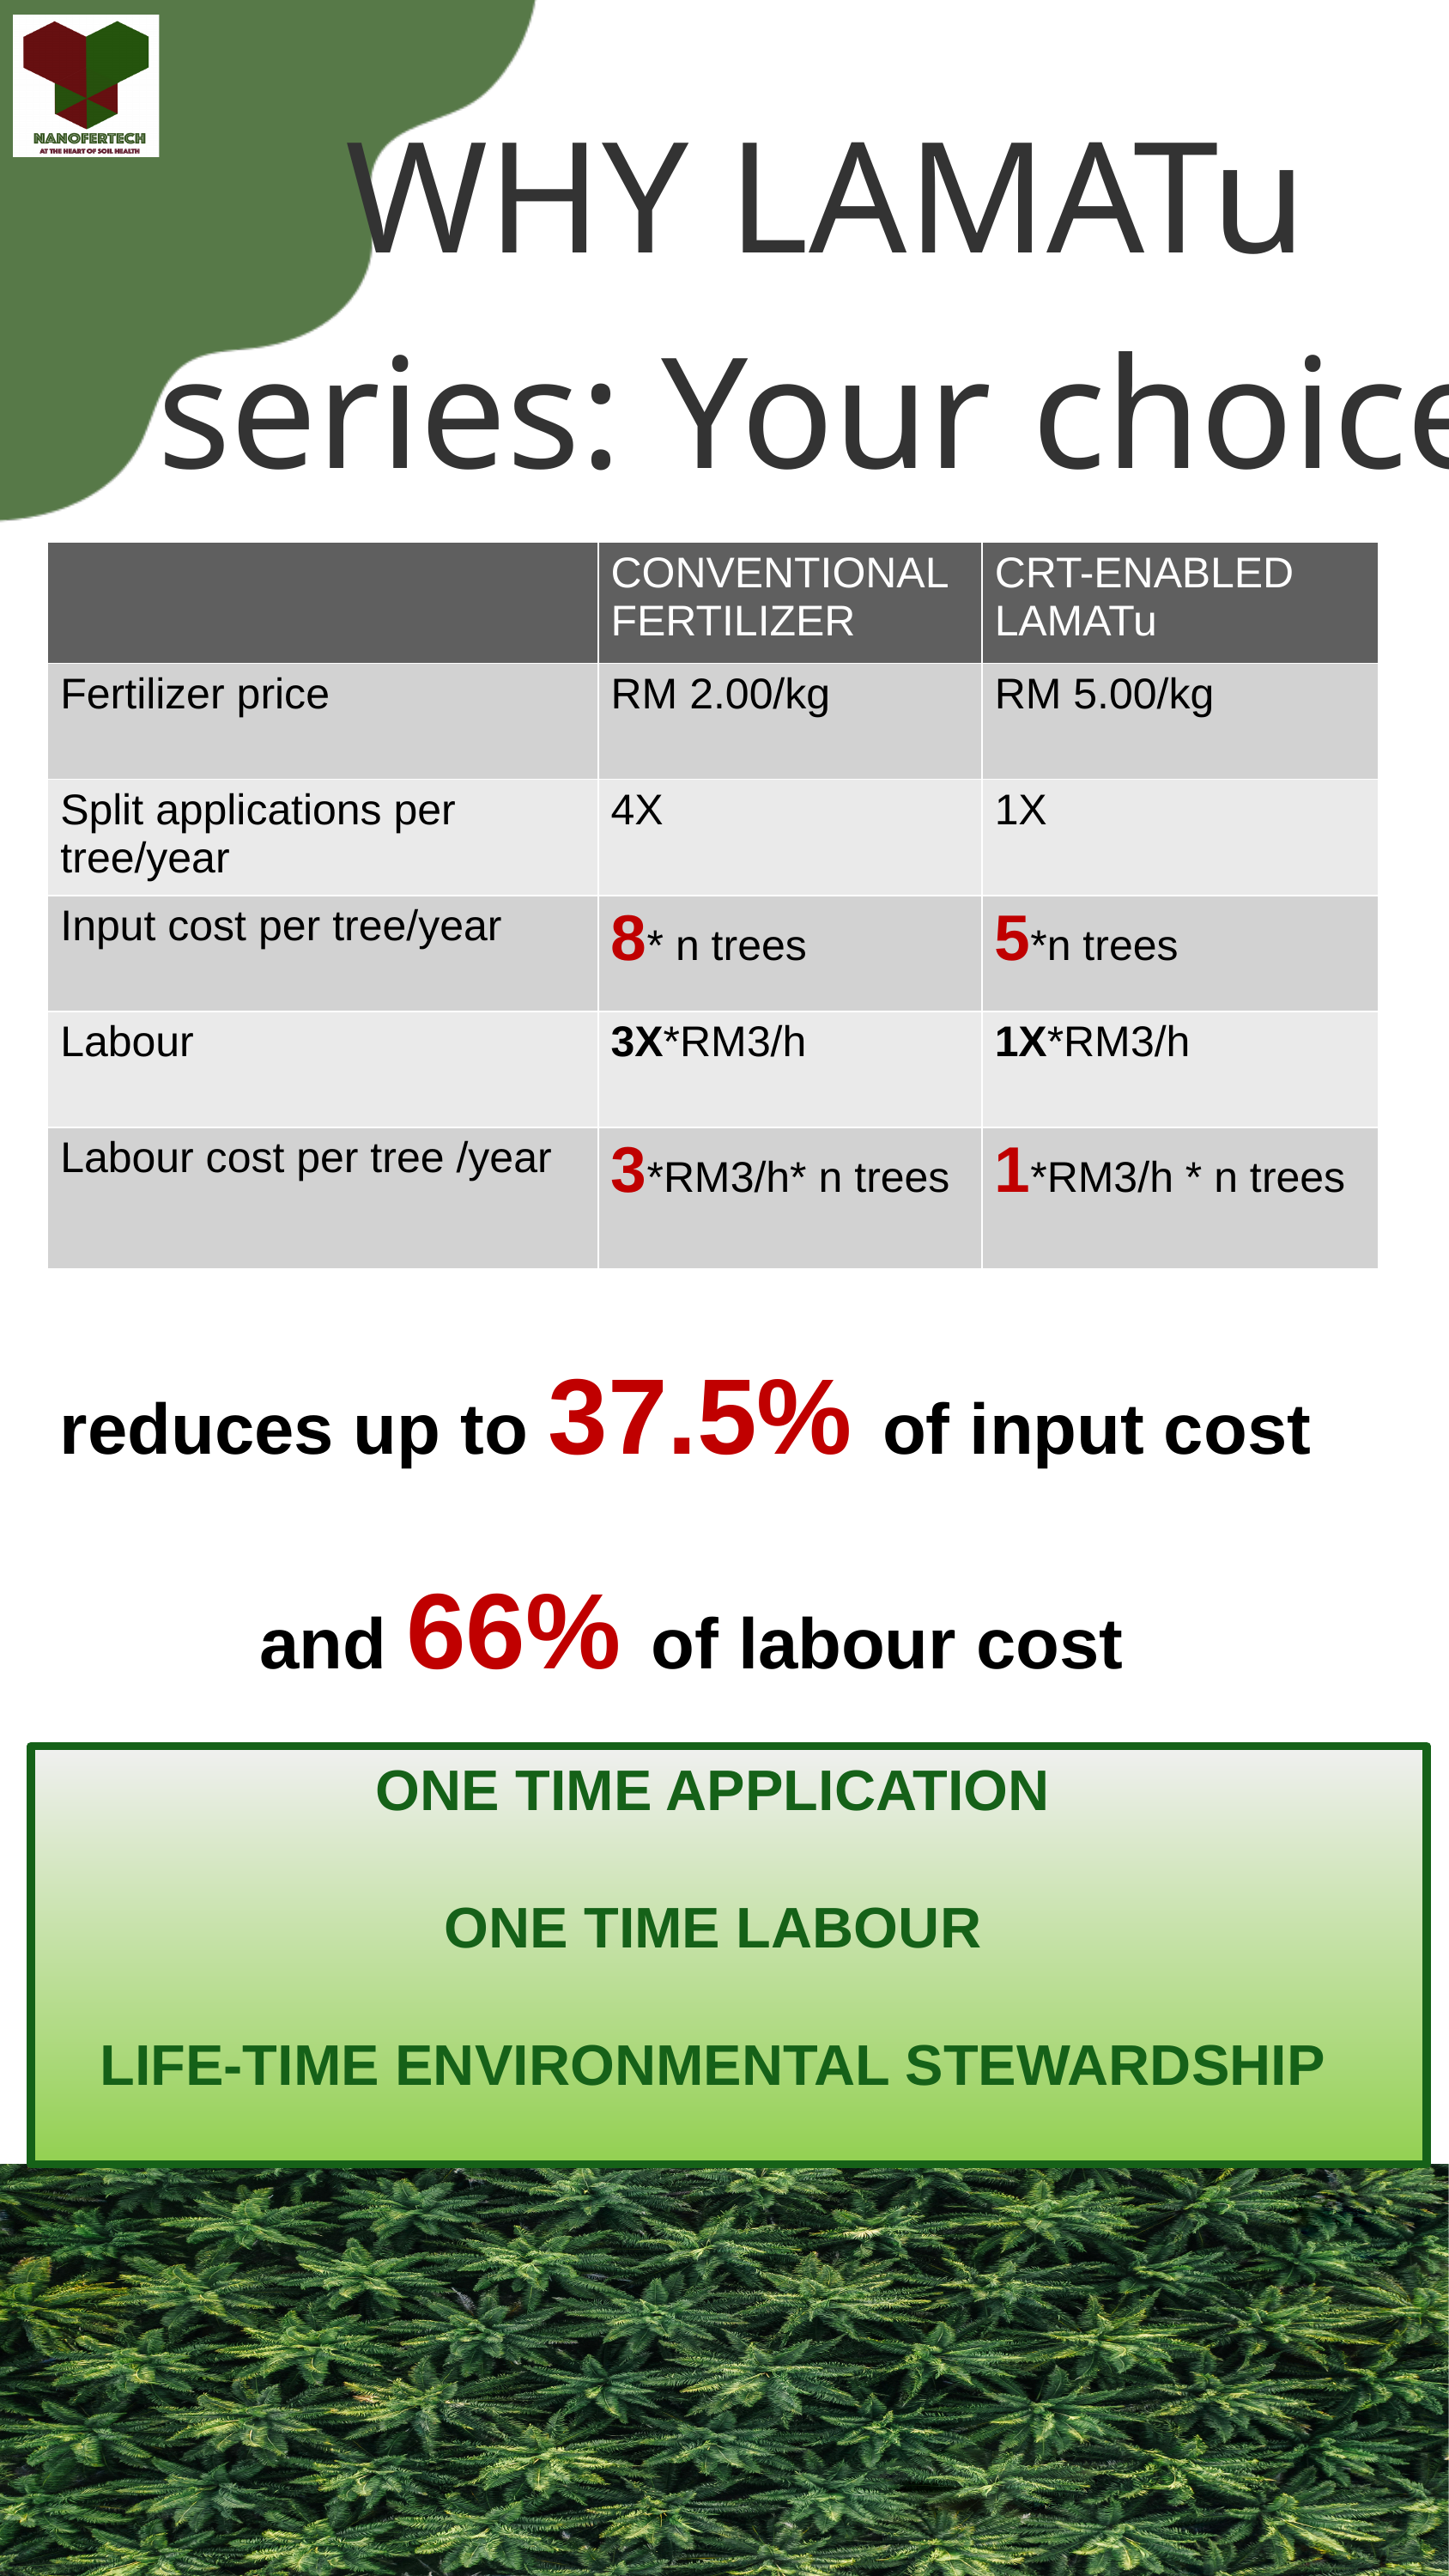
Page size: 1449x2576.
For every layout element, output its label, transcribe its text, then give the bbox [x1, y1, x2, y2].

table_cell Input cost per tree/year [48, 896, 597, 1011]
table_cell 1X*RM3/h [983, 1012, 1378, 1127]
text_box ONE TIME APPLICATION ONE TIME LABOUR LIFE-TIME ENVIRONMENTAL STEWARDSHIP [87, 1852, 1339, 2104]
table_header CRT-ENABLED LAMATu [983, 543, 1378, 663]
table_cell Labour [48, 1012, 597, 1127]
text_box reduces up to 37.5% of input cost and 66% of labour cost [47, 1340, 1379, 1852]
text_box WHY LAMATu series: Your choice of CRT? [144, 69, 1449, 714]
table_cell Labour cost per tree /year [48, 1128, 597, 1268]
text_box [29, 1744, 1428, 2166]
text_box [0, 0, 539, 529]
table_cell 8* n trees [599, 896, 981, 1011]
table_cell Split applications per tree/year [48, 780, 597, 895]
table_cell 3*RM3/h* n trees [599, 1128, 981, 1268]
table_cell RM 5.00/kg [983, 664, 1378, 779]
table_cell 5*n trees [983, 896, 1378, 1011]
table_header CONVENTIONAL FERTILIZER [599, 543, 981, 663]
table_cell 1X [983, 780, 1378, 895]
table_cell 1*RM3/h * n trees [983, 1128, 1378, 1268]
table_header [48, 543, 597, 663]
table_cell 3X*RM3/h [599, 1012, 981, 1127]
table_cell RM 2.00/kg [599, 664, 981, 779]
table_cell Fertilizer price [48, 664, 597, 779]
text_box [0, 2164, 1449, 2576]
table_cell 4X [599, 780, 981, 895]
text_box [13, 15, 160, 157]
